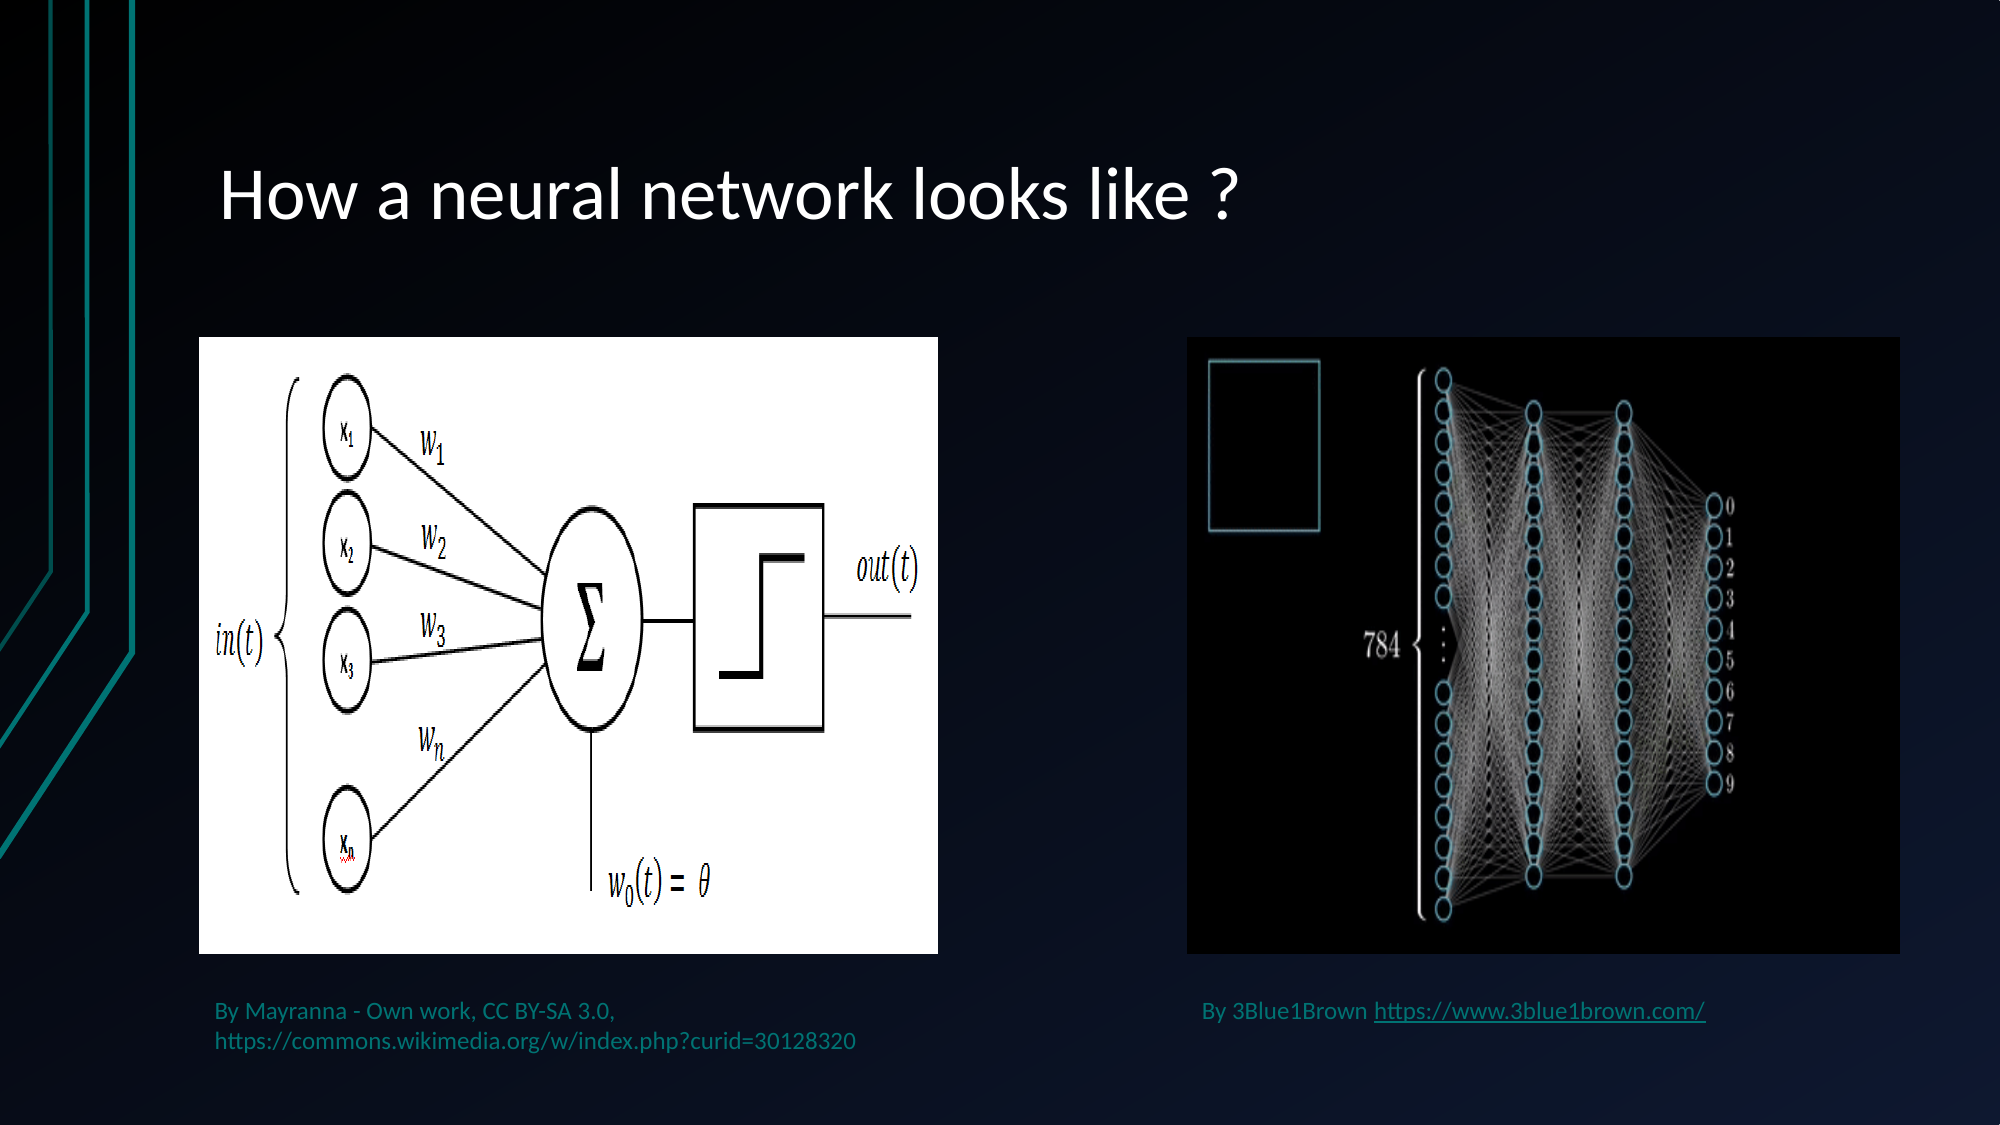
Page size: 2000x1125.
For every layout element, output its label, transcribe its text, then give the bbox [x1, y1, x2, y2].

picture [199, 337, 938, 955]
text_box How a neural network looks like ? [199, 45, 1600, 246]
text_box By Mayranna - Own work, CC BY-SA 3.0, https://commons.wikimedia.org/w/index.php?curid=30128320 [199, 987, 888, 1063]
text_box By 3Blue1Brown https://www.3blue1brown.com/ [1187, 987, 1850, 1033]
picture [1186, 337, 1900, 955]
